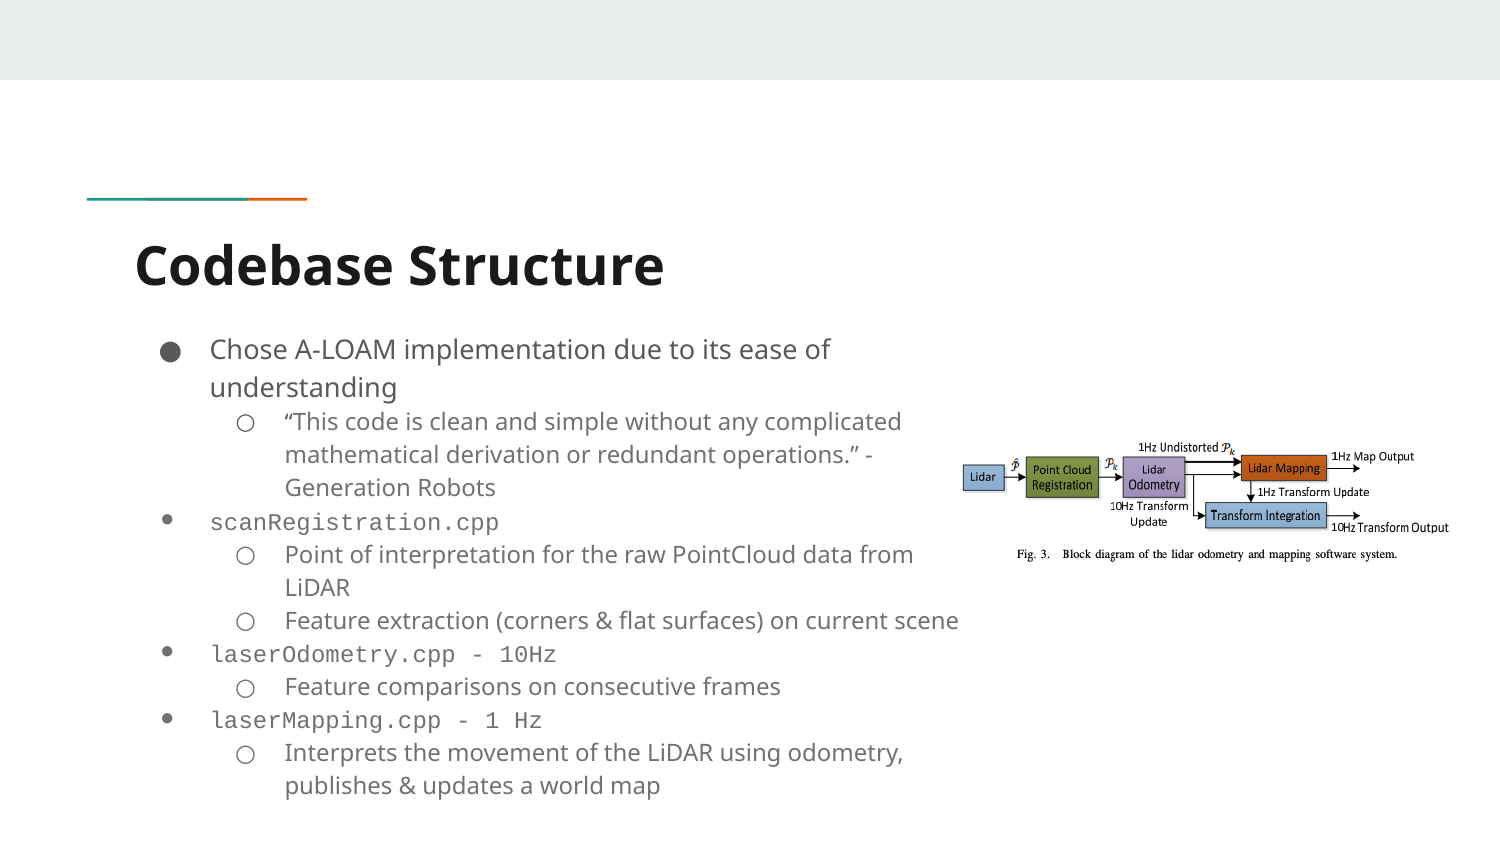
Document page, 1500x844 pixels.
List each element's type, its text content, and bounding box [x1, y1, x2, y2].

picture [920, 414, 1500, 584]
list Chose A-LOAM implementation due to its ease of understanding “This code is clean and simple without any complicated mathematical derivation or redundant operations.” - Generation Robots scanRegistration.cpp Point of interpretation for the raw PointCloud data from LiDAR Feature extraction (corners & flat surfaces) on current scene laserOdometry.cpp - 10Hz Feature comparisons on consecutive frames laserMapping.cpp - 1 Hz Interprets the movement of the LiDAR using odometry, publishes & updates a world map [119, 312, 994, 734]
title Codebase Structure [119, 216, 1381, 305]
